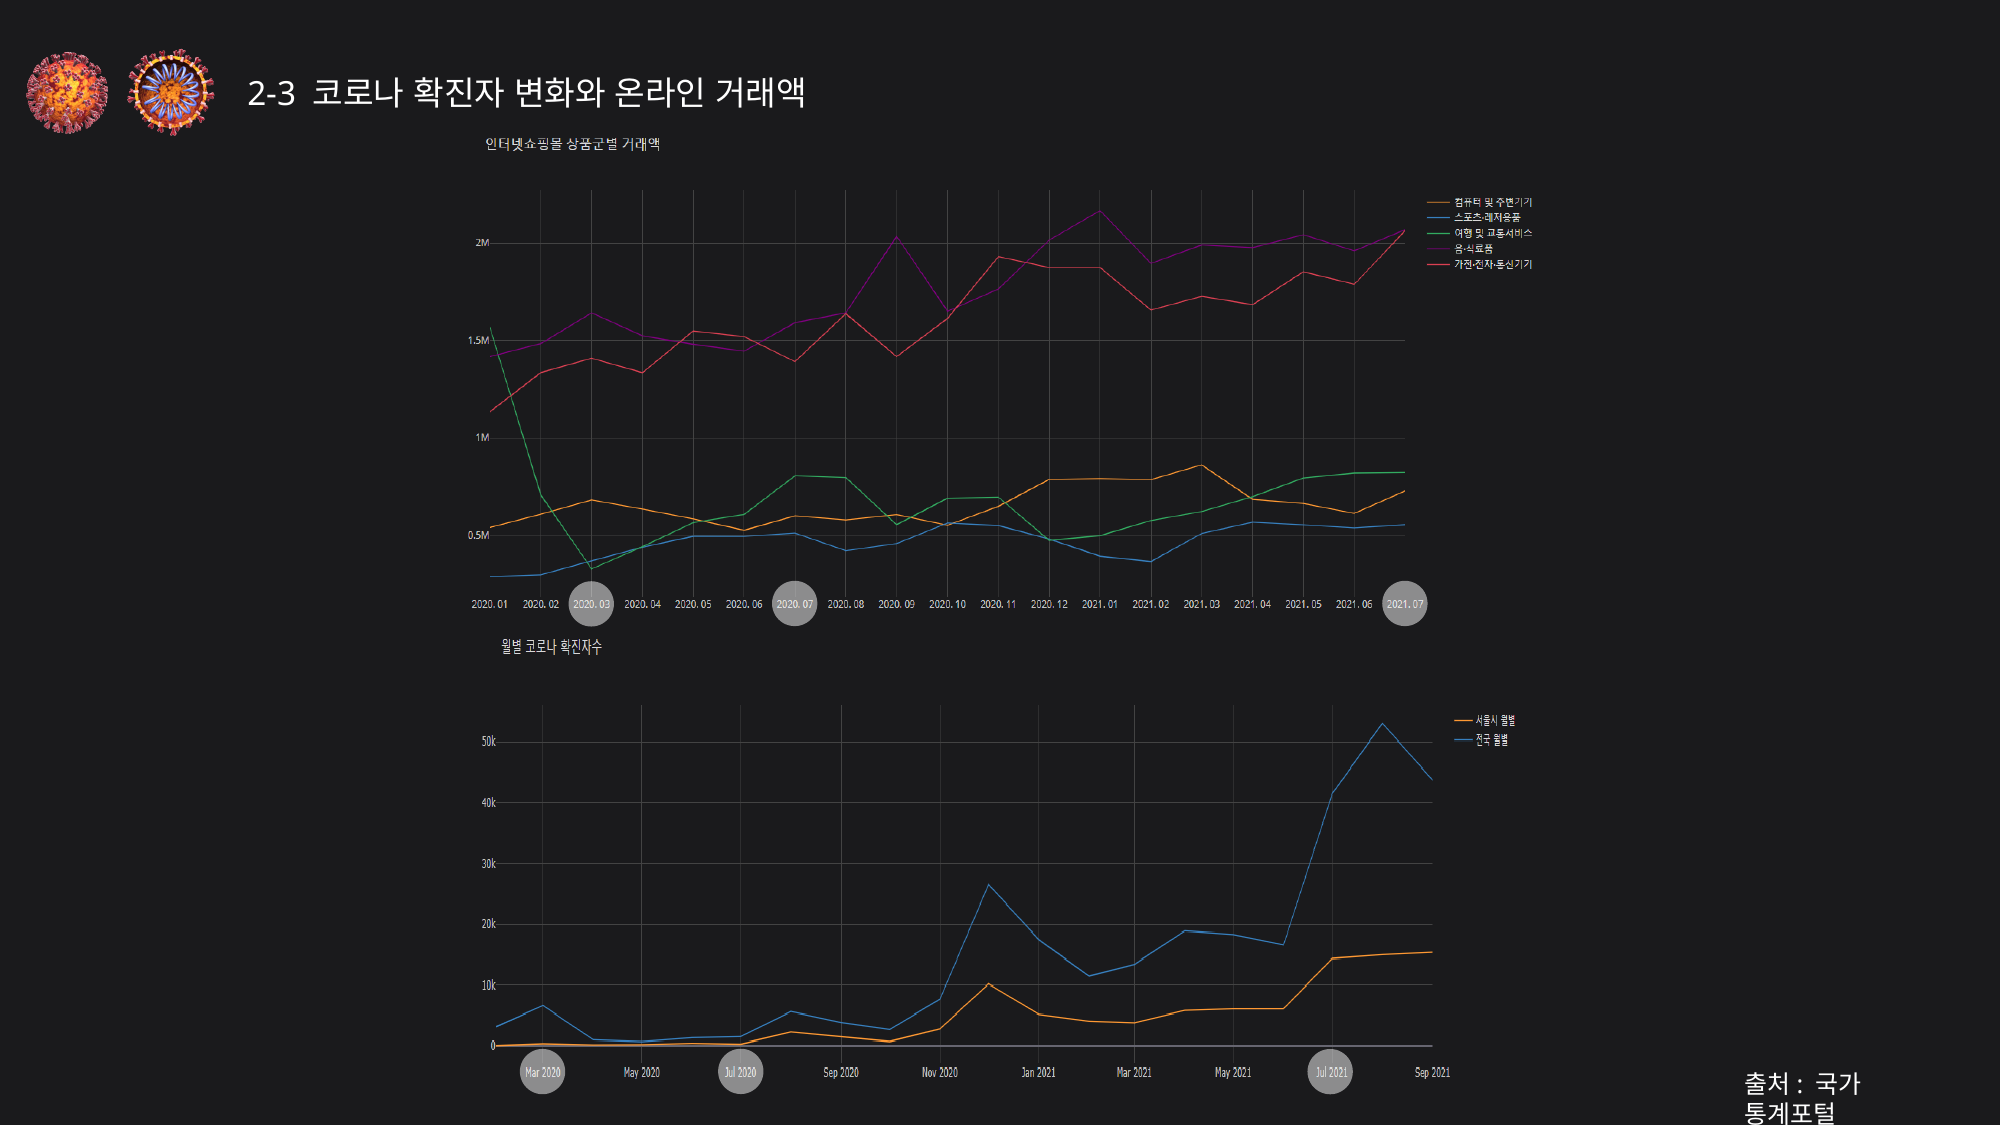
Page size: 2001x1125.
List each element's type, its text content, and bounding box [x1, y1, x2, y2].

picture [462, 129, 1538, 1096]
text_box 출처: 국가 통계포털 [1729, 1061, 1969, 1125]
text_box 2-3 코로나 확진자 변화와 온라인 거래액 [232, 64, 823, 120]
picture [19, 40, 222, 145]
